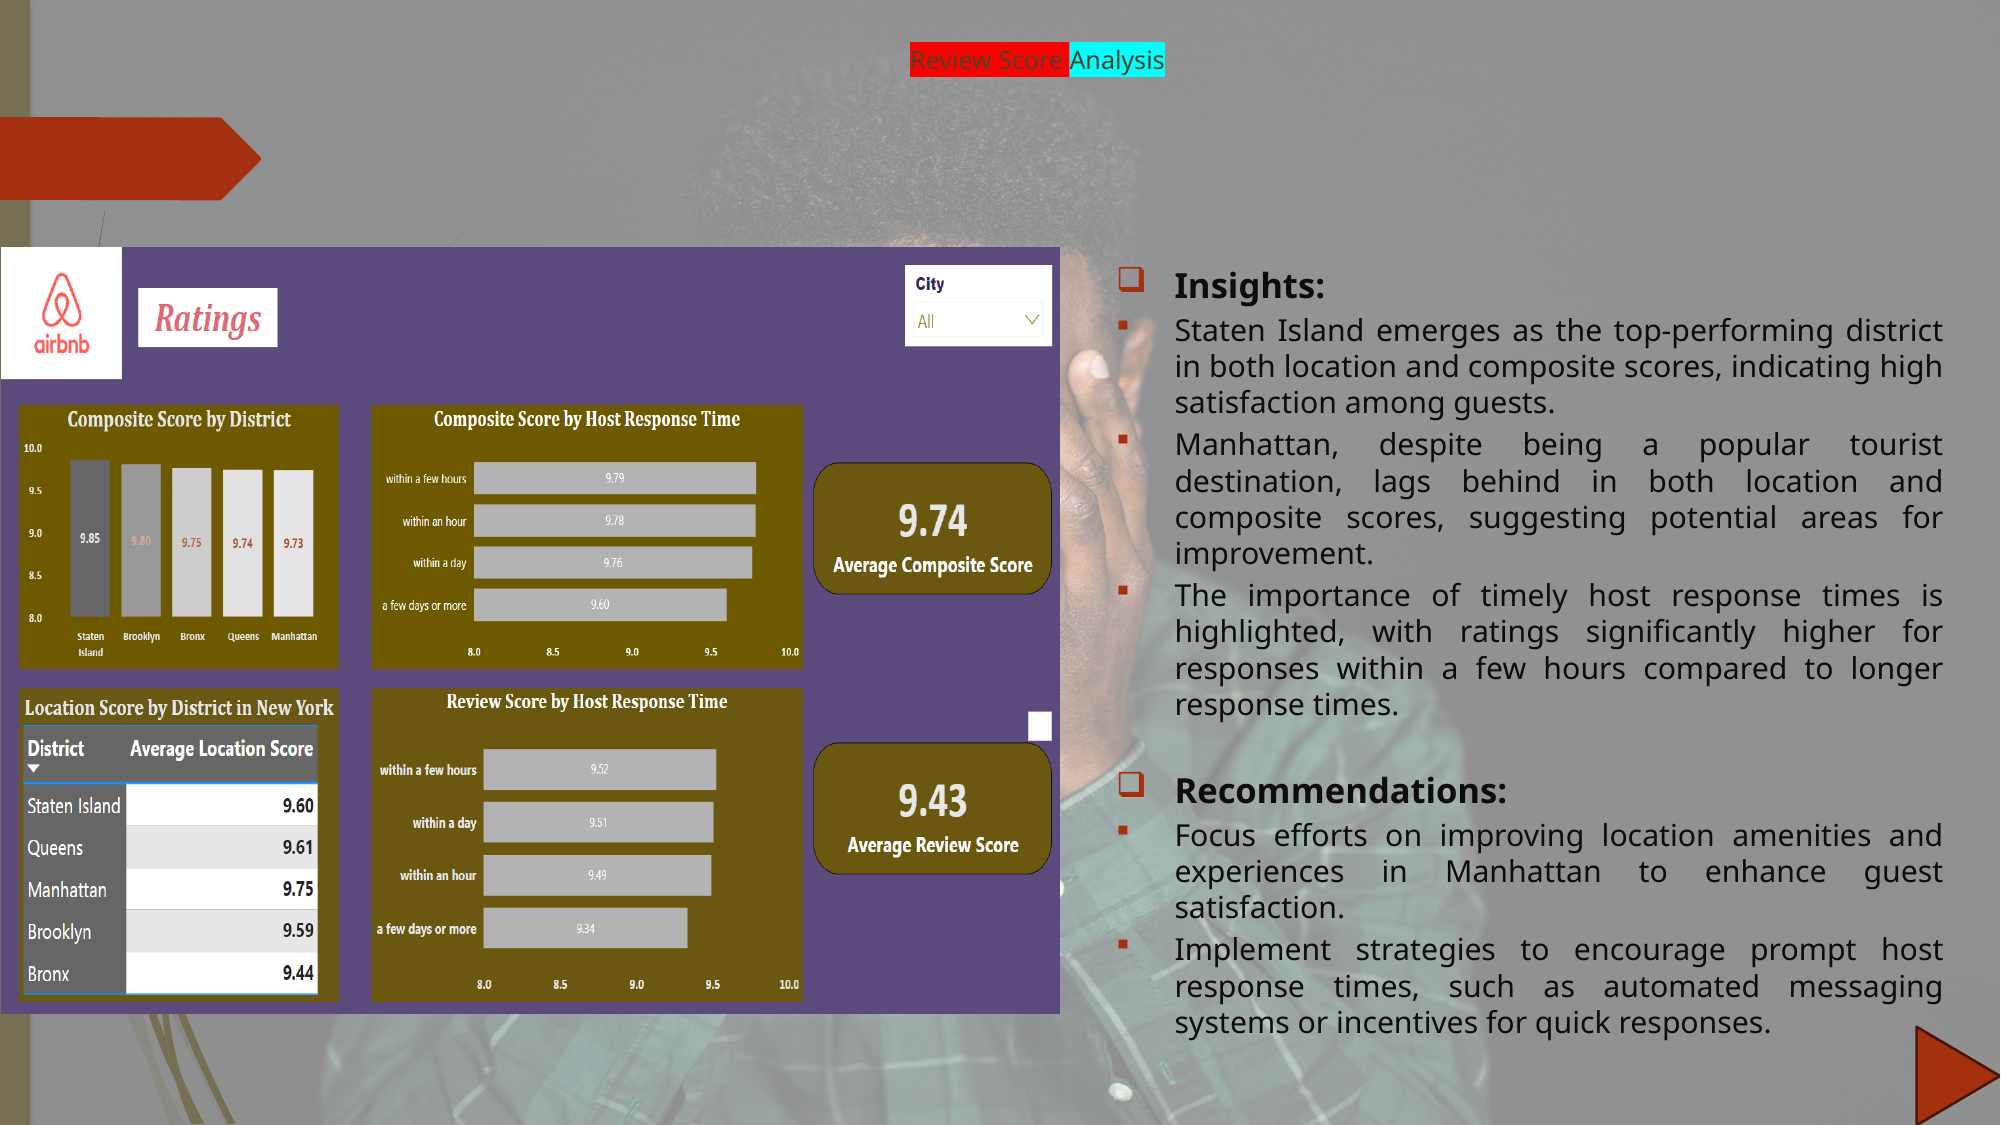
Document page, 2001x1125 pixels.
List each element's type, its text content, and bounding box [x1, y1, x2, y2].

list Insights: Staten Island emerges as the top-performing district in both location and composite scores, indicating high satisfaction among guests. Manhattan, despite being a popular tourist destination, lags behind in both location and composite scores, suggesting potential areas for improvement. The importance of timely host response times is highlighted, with ratings significantly higher for responses within a few hours compared to longer response times. Recommendations: Focus efforts on improving location amenities and experiences in Manhattan to enhance guest satisfaction. Implement strategies to encourage prompt host response times, such as automated messaging systems or incentives for quick responses. [1101, 172, 1959, 1089]
picture [1, 247, 1060, 1014]
text_box [1915, 1025, 2000, 1125]
title Review Score Analysis [324, 36, 1757, 118]
